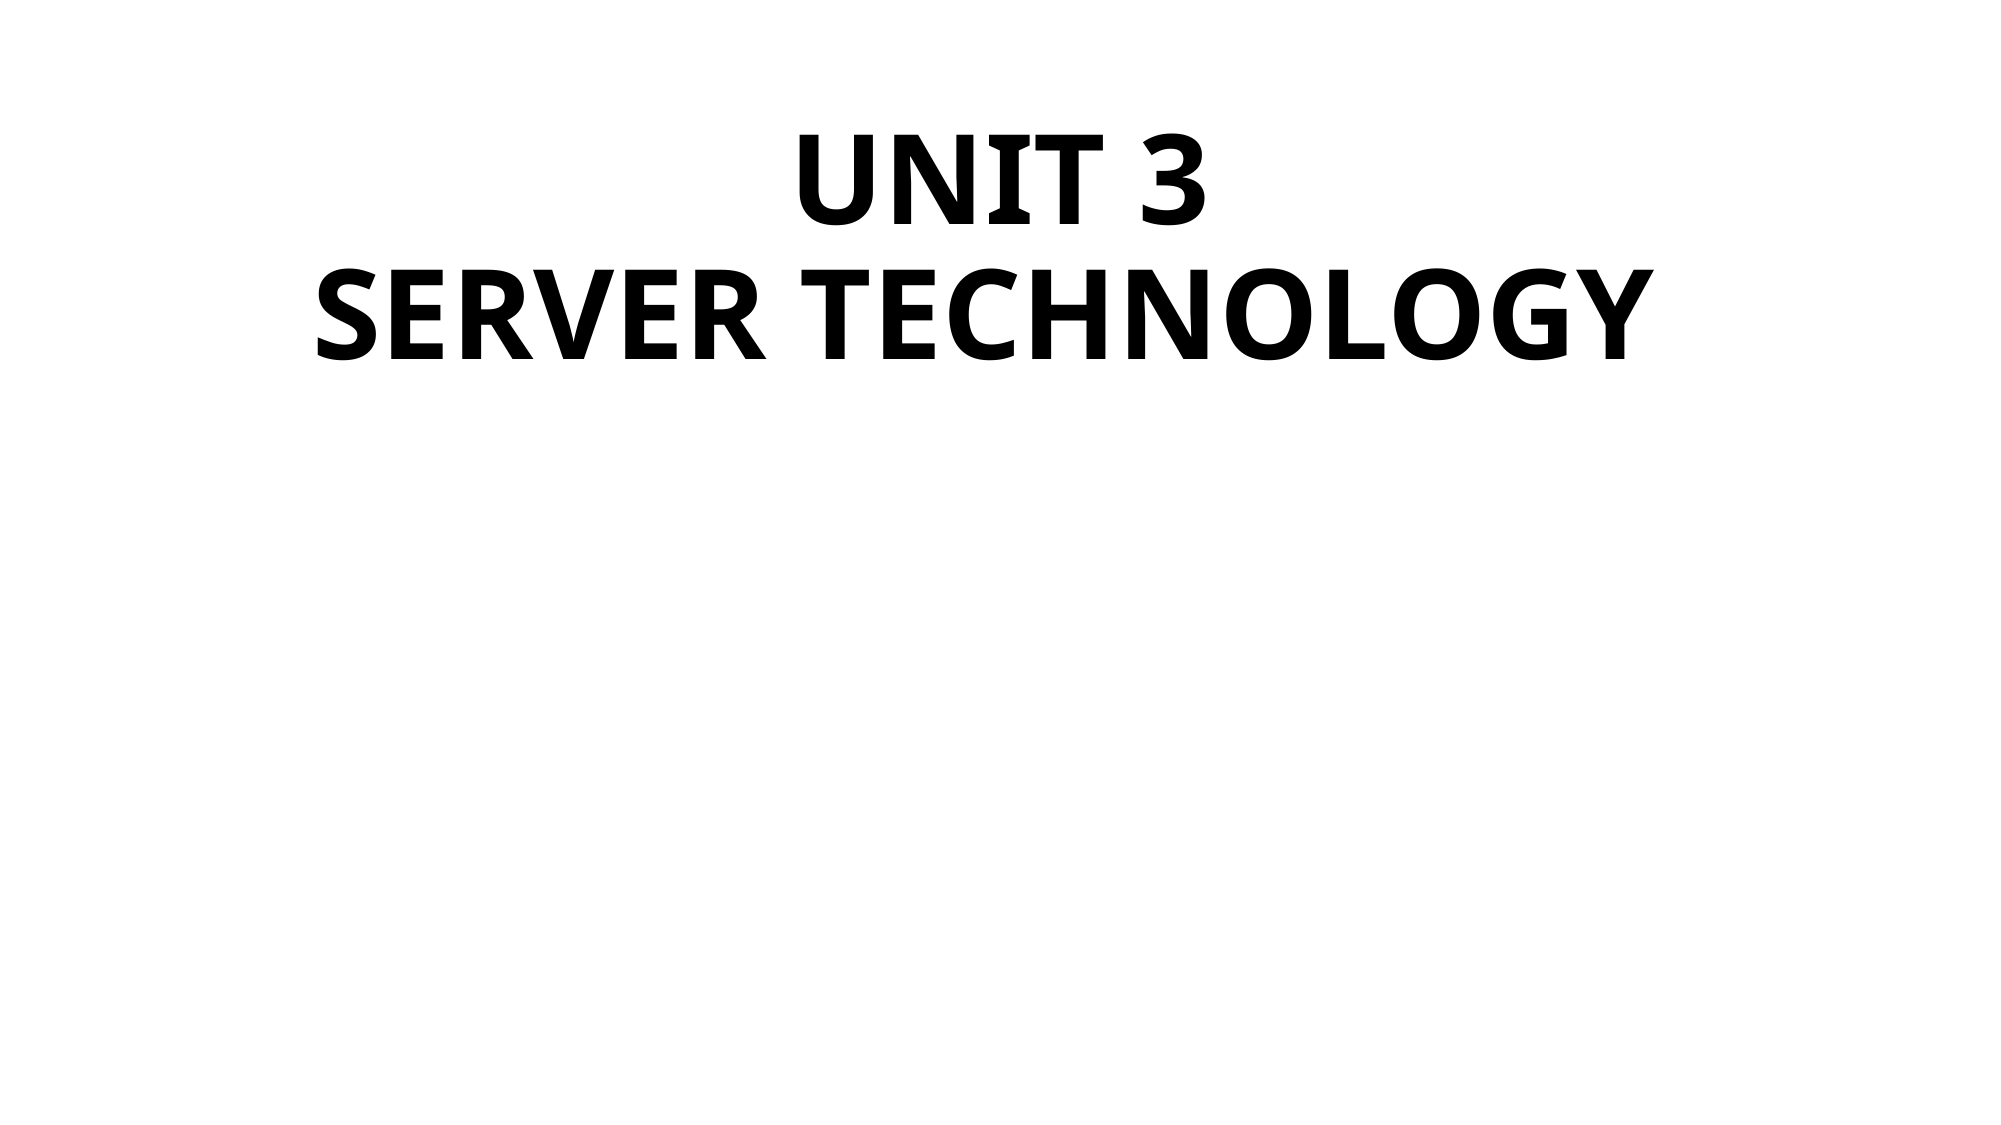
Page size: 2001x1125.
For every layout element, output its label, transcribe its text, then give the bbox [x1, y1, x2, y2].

title UNIT 3 SERVER TECHNOLOGY [249, 102, 1750, 394]
